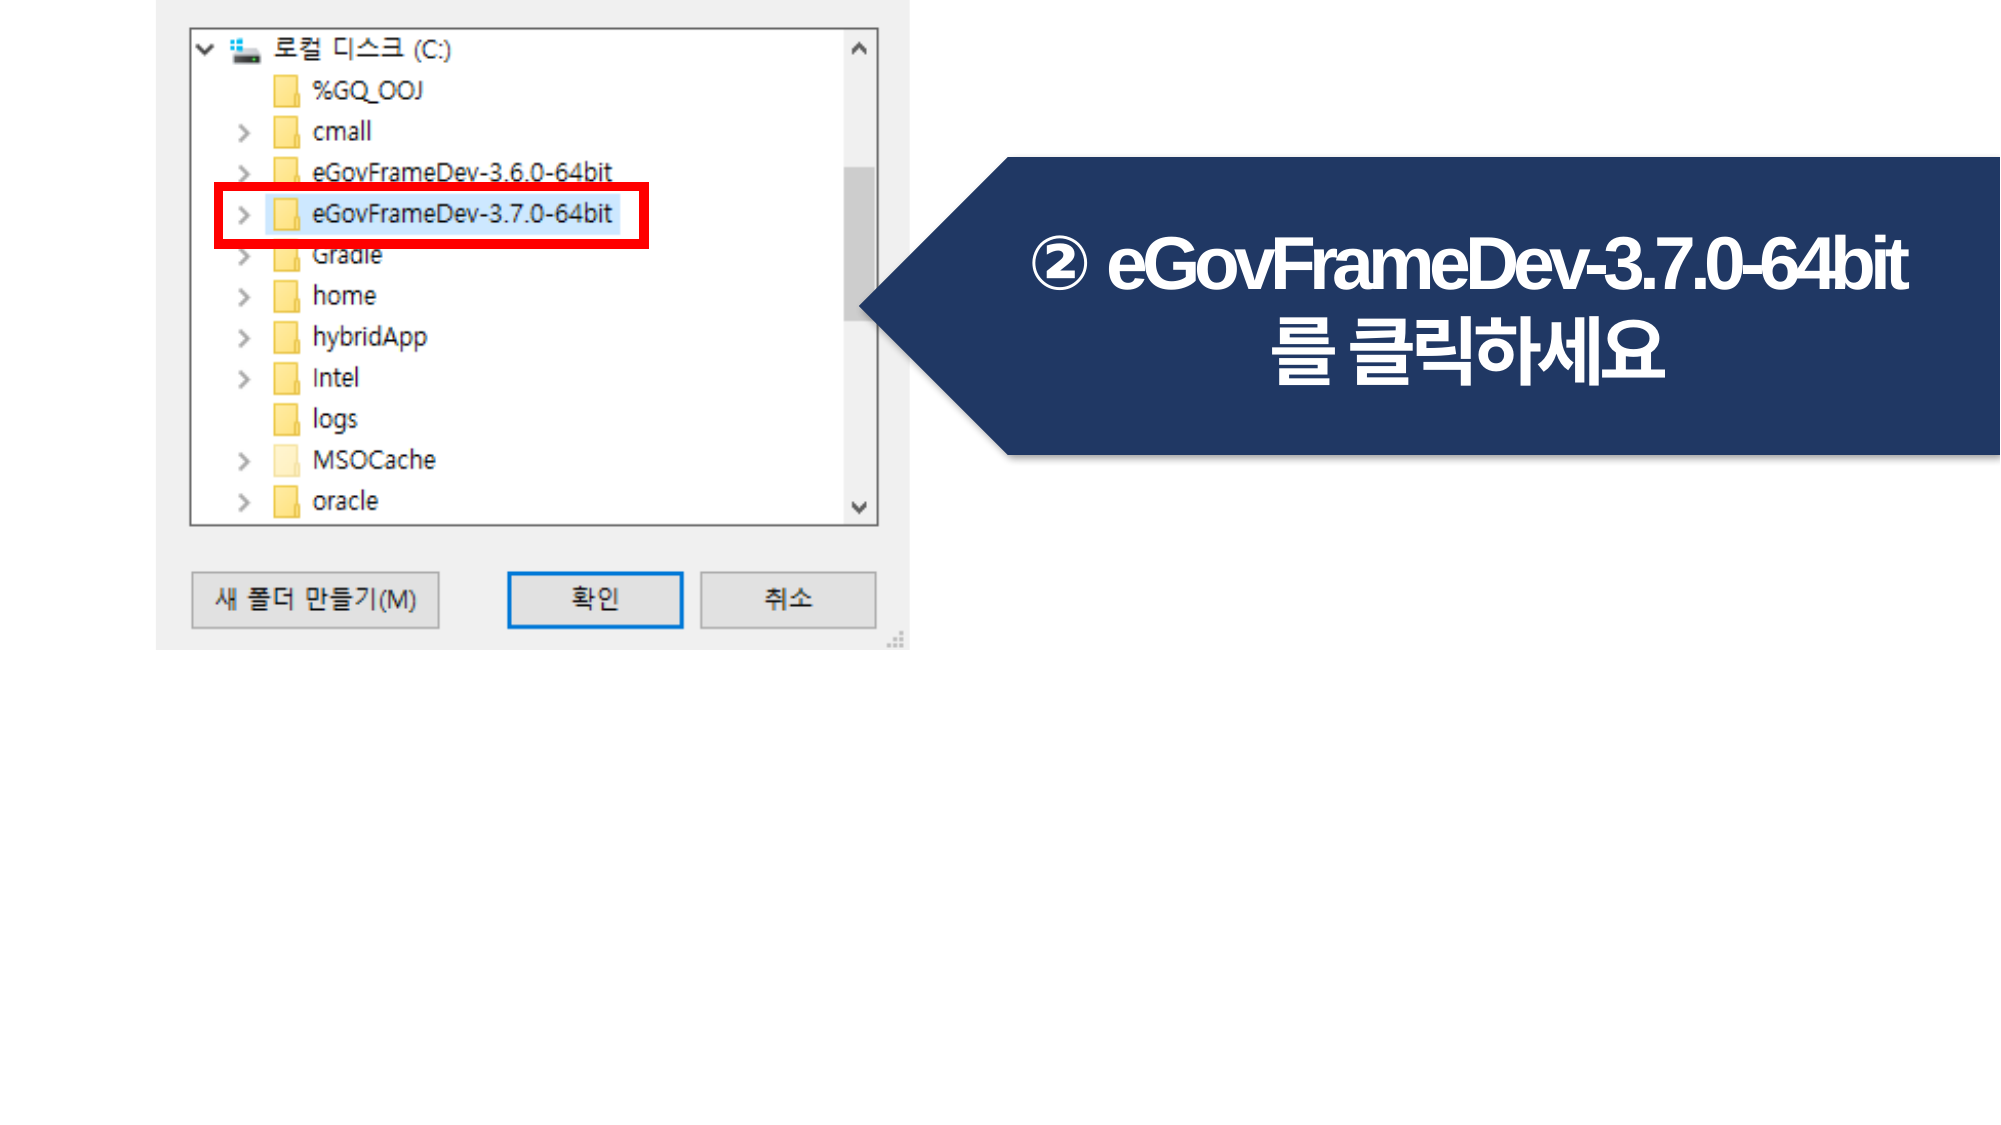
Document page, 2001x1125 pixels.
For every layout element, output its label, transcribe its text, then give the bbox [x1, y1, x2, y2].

text_box [910, 156, 2000, 456]
text_box ② eGovFrameDev-3.7.0-64bit 를 클릭하세요 [958, 206, 1981, 402]
picture [155, 0, 910, 650]
